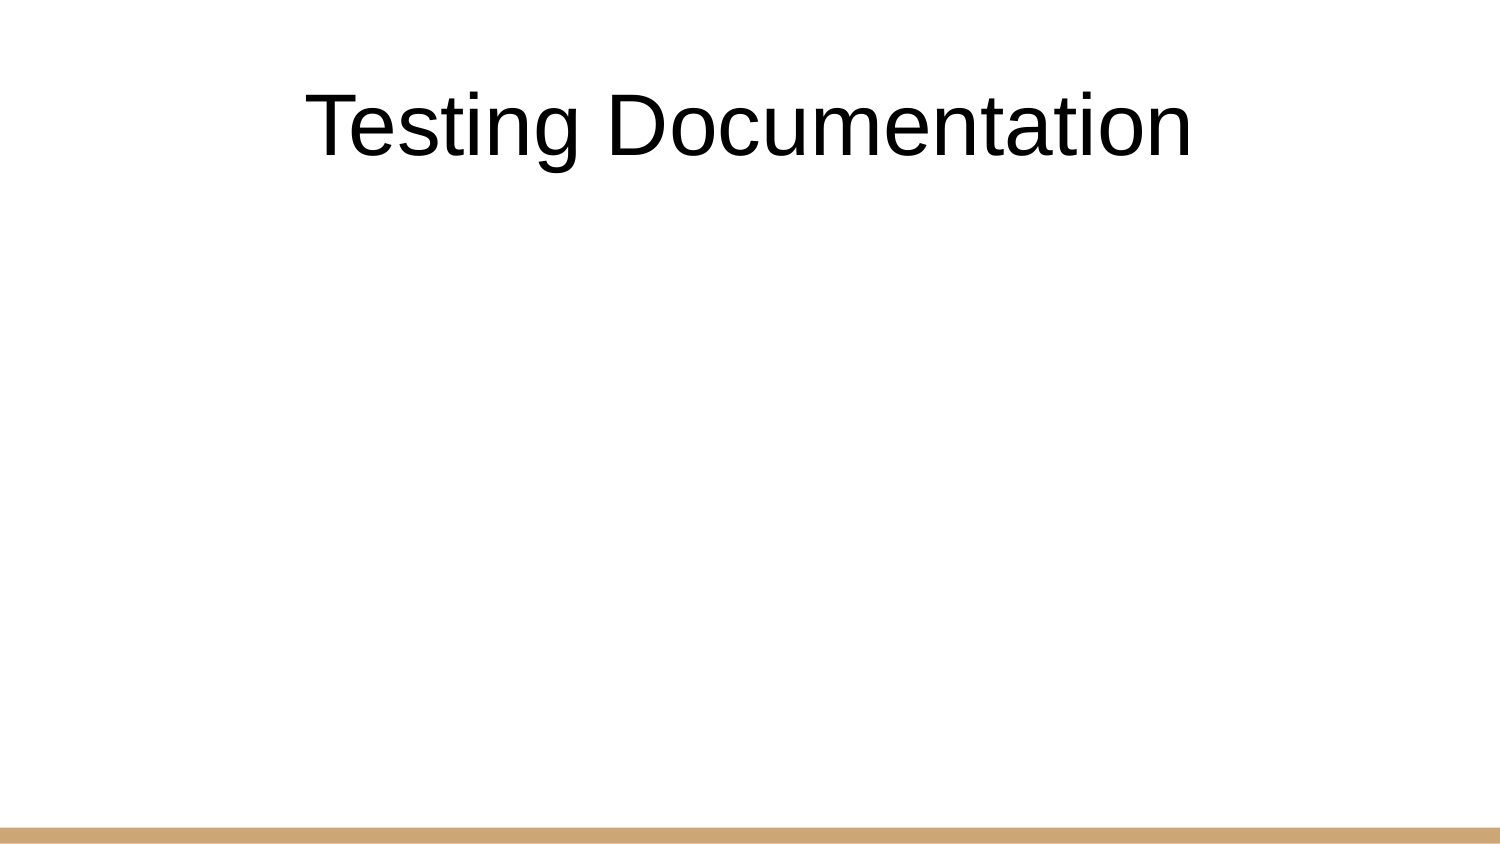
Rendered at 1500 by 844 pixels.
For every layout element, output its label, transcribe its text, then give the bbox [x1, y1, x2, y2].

title Testing Documentation [51, 51, 1449, 189]
